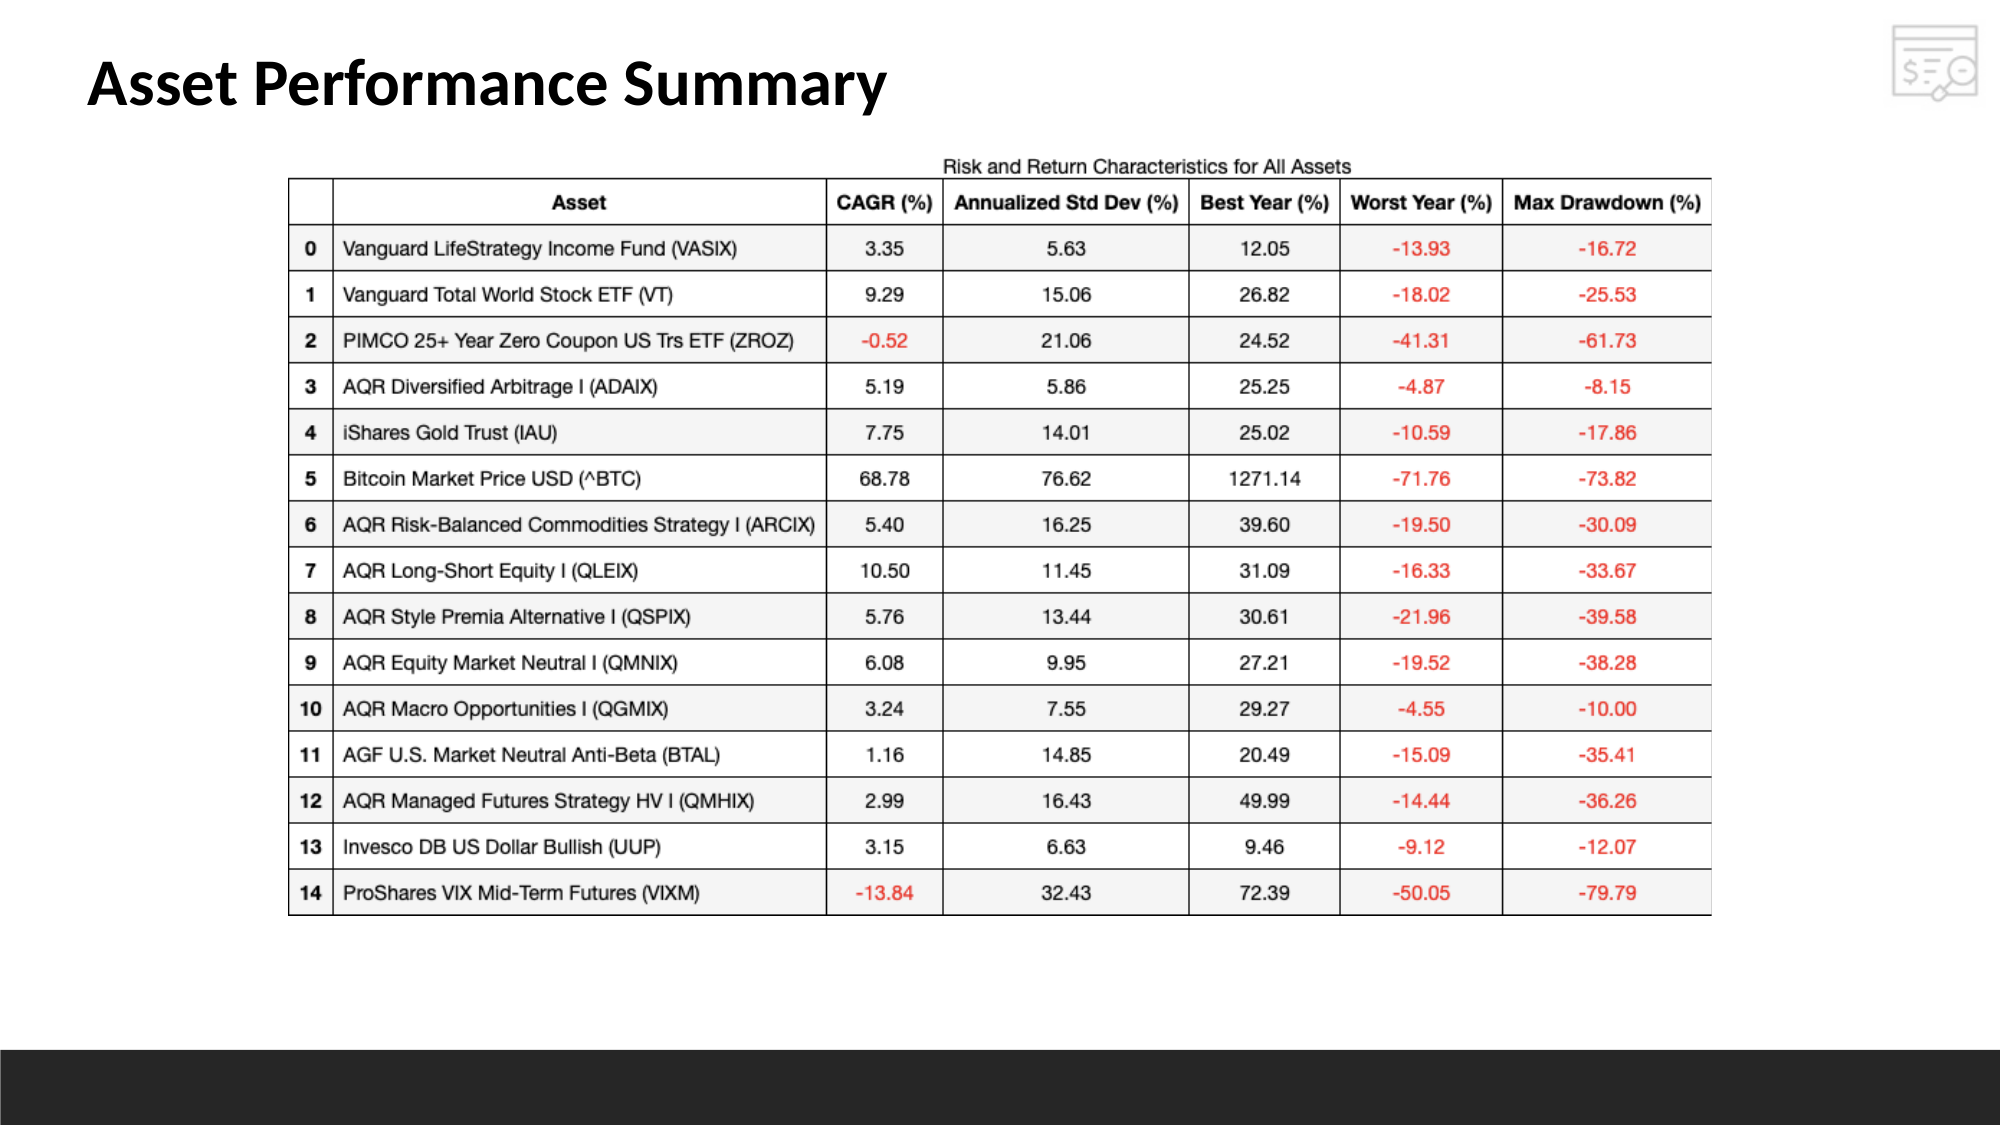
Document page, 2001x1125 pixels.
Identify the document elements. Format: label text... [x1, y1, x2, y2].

picture [1882, 12, 1990, 112]
picture [287, 158, 1712, 916]
text_box Asset Performance Summary [72, 31, 1927, 143]
